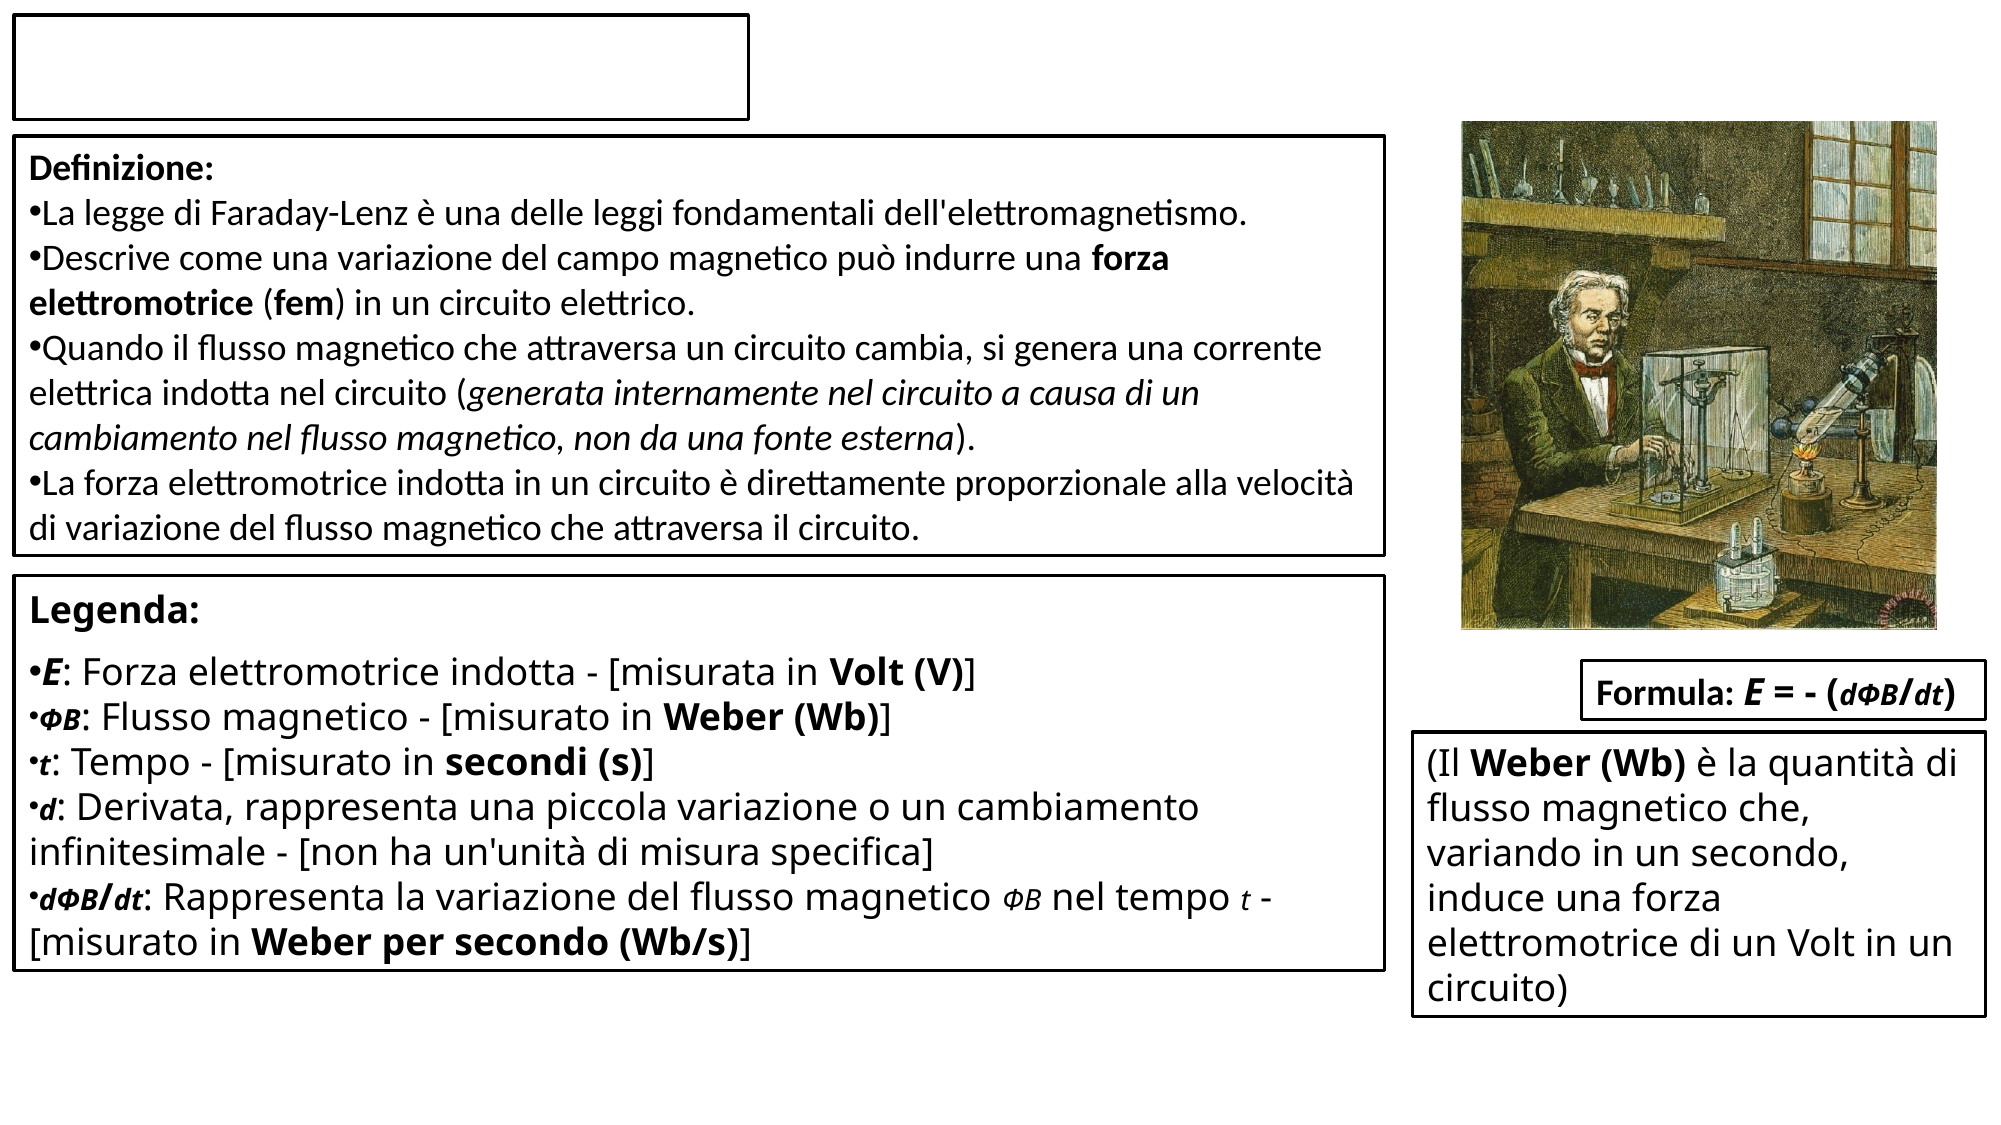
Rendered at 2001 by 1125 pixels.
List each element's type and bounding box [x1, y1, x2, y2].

picture [1460, 121, 1937, 630]
list [0, 0, 2000, 1125]
